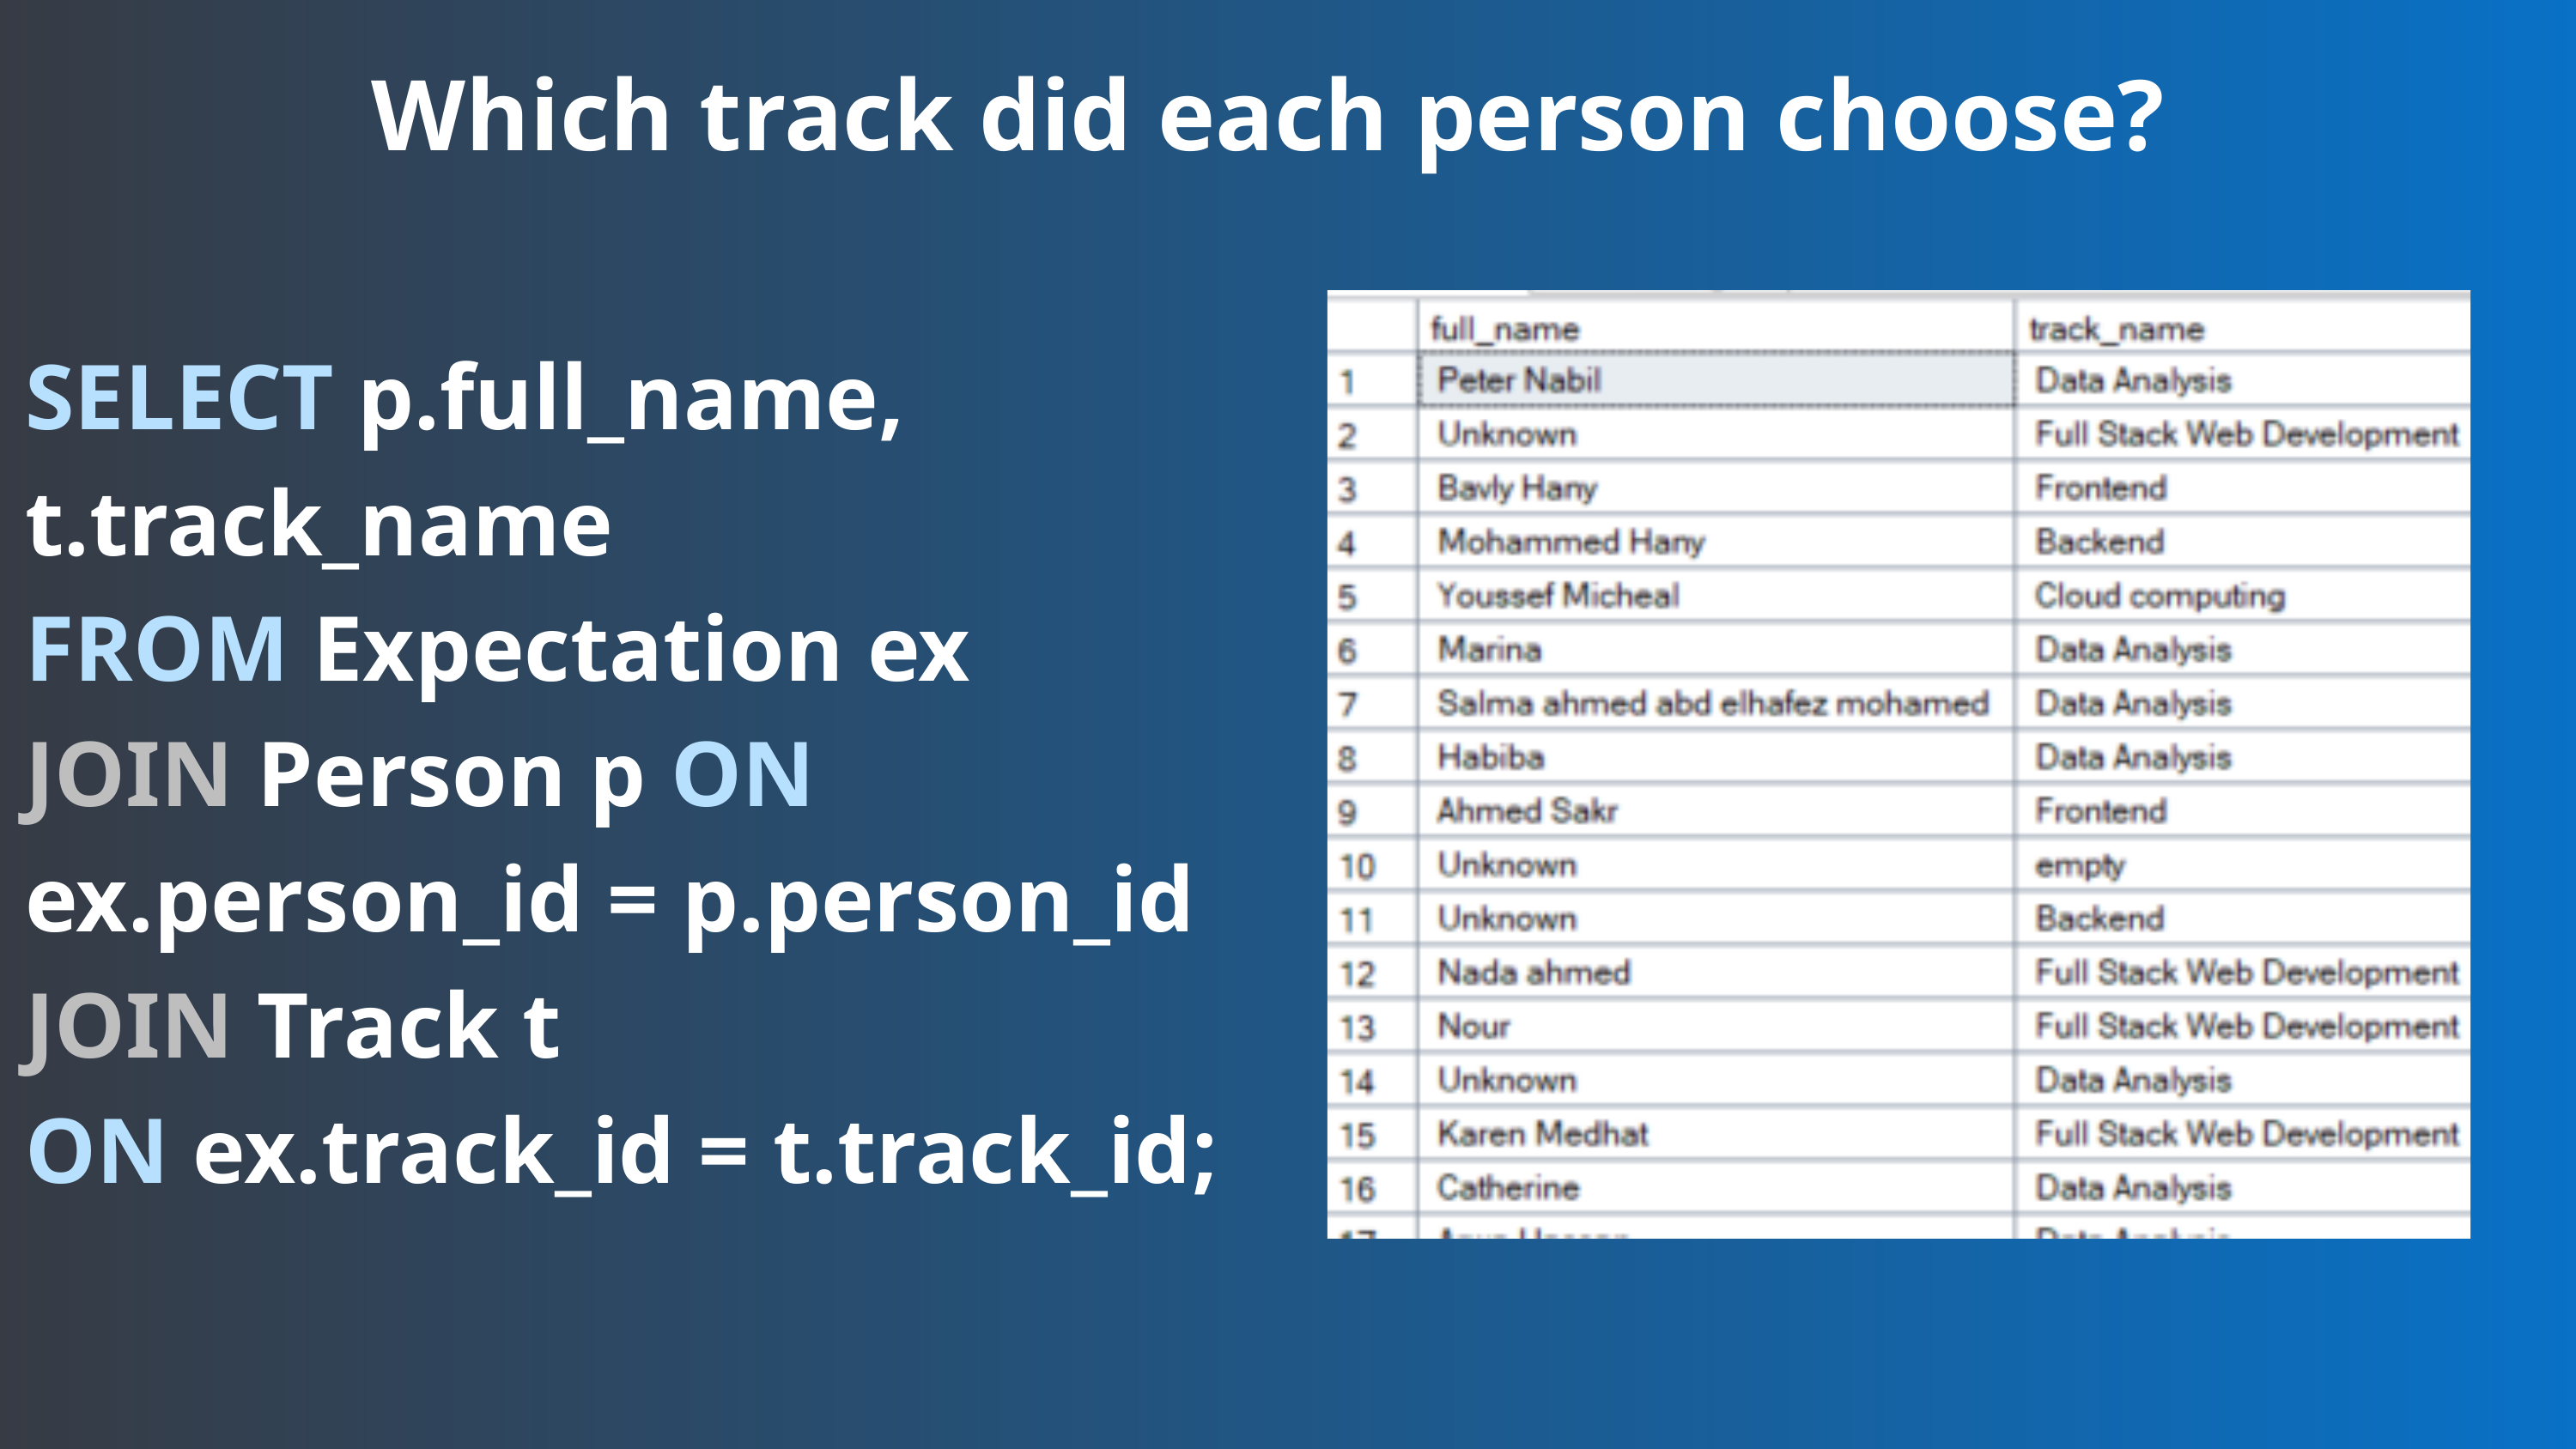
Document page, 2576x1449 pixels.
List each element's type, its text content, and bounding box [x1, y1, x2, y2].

text_box SELECT p.full_name, t.track_name FROM Expectation ex JOIN Person p ON ex.person_id = p.person_id JOIN Track t ON ex.track_id = t.track_id; [25, 322, 1244, 1202]
text_box [1327, 290, 2471, 1239]
text_box Which track did each person choose? [0, 33, 2538, 171]
